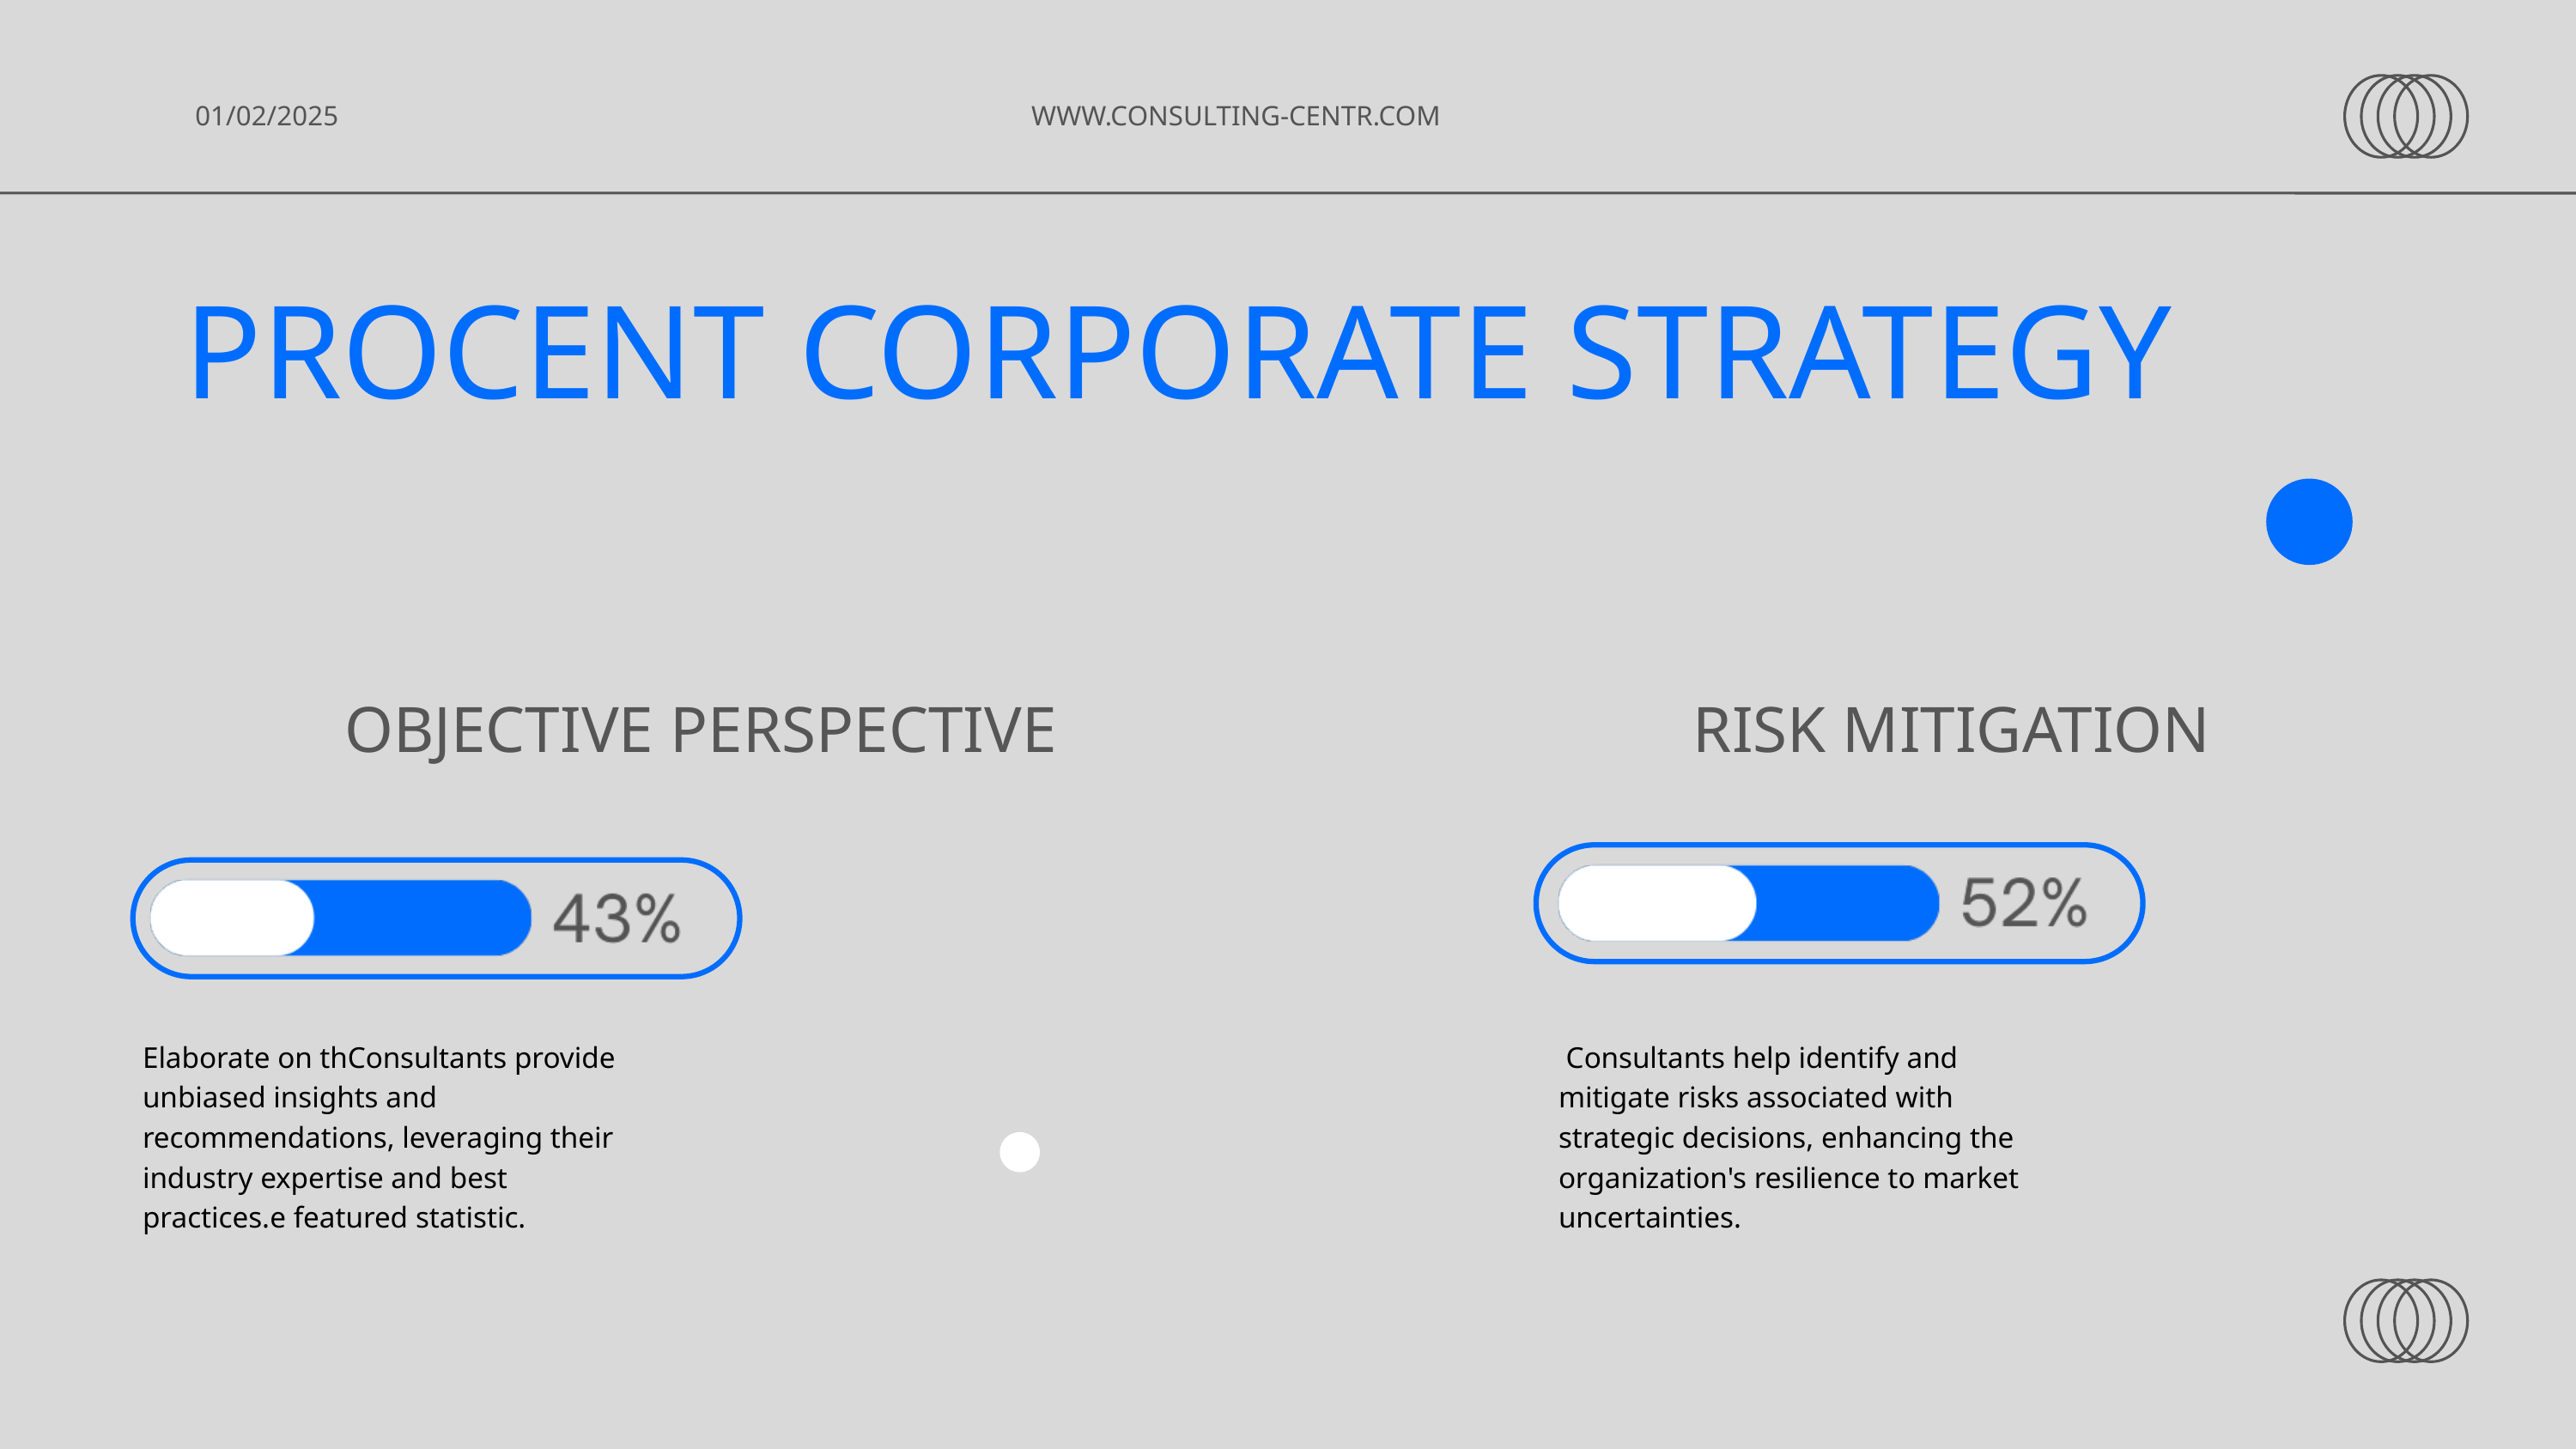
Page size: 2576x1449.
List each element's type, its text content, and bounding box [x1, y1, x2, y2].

text_box RISK MITIGATION [1567, 677, 2337, 766]
text_box Consultants help identify and mitigate risks associated with strategic decisions, enhancing the organization's resilience to market uncertainties. [1558, 1034, 2025, 1234]
text_box Elaborate on thConsultants provide unbiased insights and recommendations, leveraging their industry expertise and best practices.e featured statistic. [142, 1034, 641, 1234]
text_box OBJECTIVE PERSPECTIVE [144, 677, 1257, 766]
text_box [2344, 75, 2468, 158]
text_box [2266, 478, 2353, 566]
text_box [2344, 1279, 2468, 1362]
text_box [736, 859, 740, 977]
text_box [999, 1131, 1041, 1173]
picture [1505, 812, 2142, 995]
text_box PROCENT CORPORATE STRATEGY [150, 270, 2439, 425]
text_box 01/02/2025 WWW.CONSULTING-CENTR.COM [187, 94, 2310, 132]
picture [97, 827, 736, 1009]
